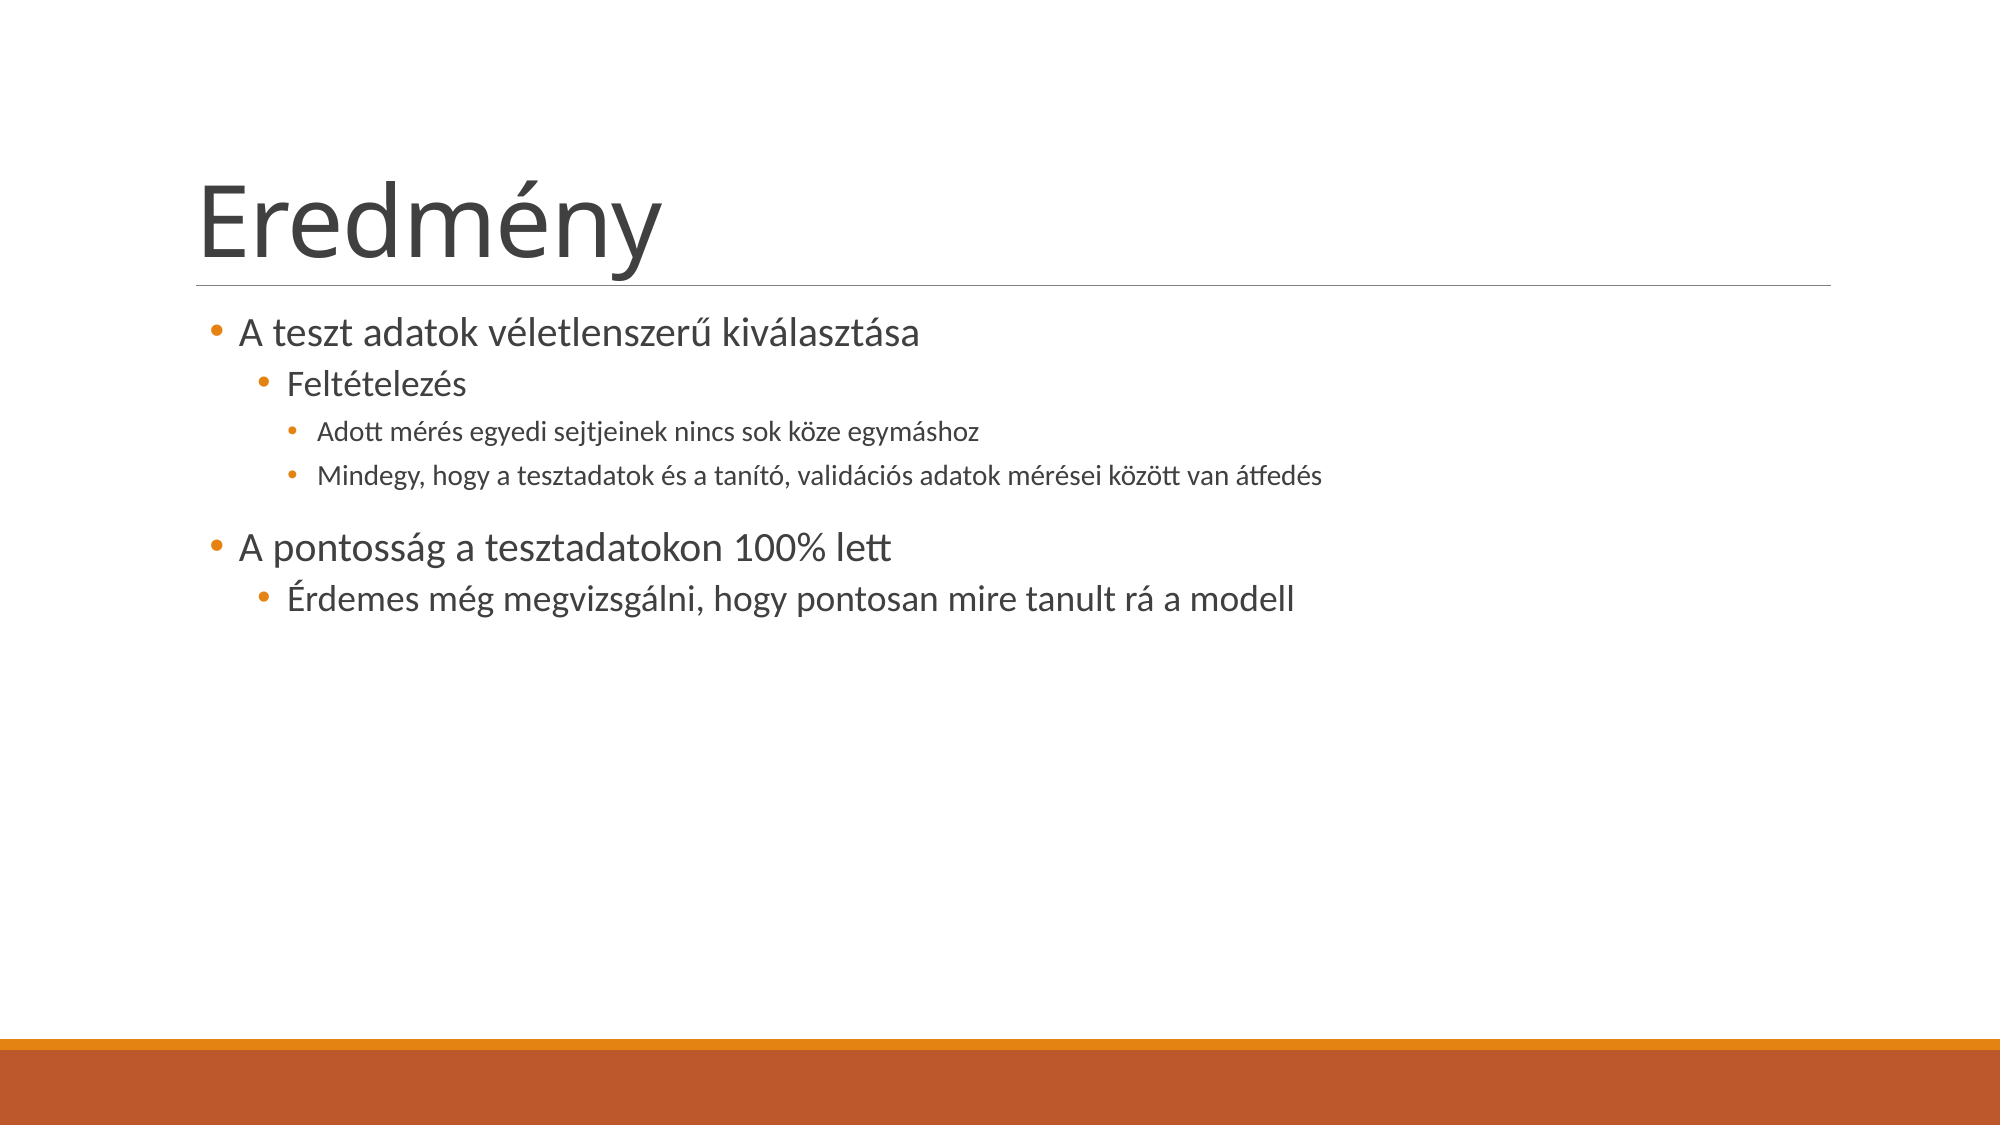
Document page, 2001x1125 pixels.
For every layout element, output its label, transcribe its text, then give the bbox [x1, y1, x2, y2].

title Eredmény [180, 47, 1830, 285]
list A teszt adatok véletlenszerű kiválasztása Feltételezés Adott mérés egyedi sejtjeinek nincs sok köze egymáshoz Mindegy, hogy a tesztadatok és a tanító, validációs adatok mérései között van átfedés A pontosság a tesztadatokon 100% lett Érdemes még megvizsgálni, hogy pontosan mire tanult rá a modell [180, 302, 1830, 963]
